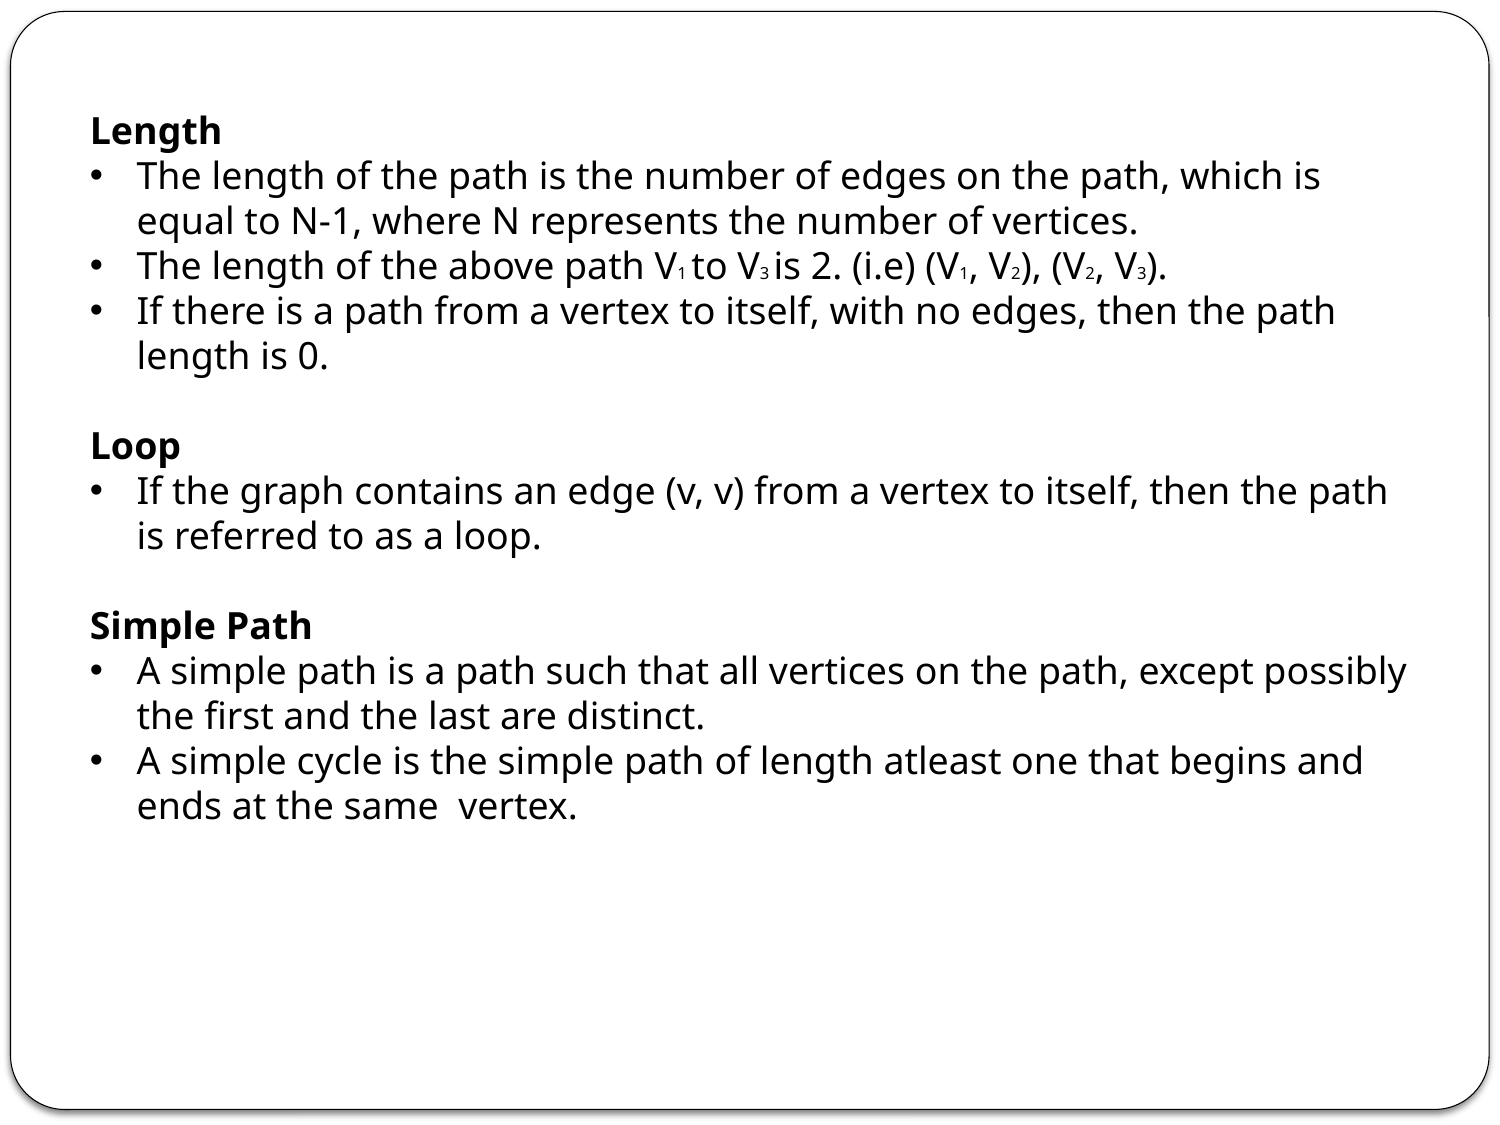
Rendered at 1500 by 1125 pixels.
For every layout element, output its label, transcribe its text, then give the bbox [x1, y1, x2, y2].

text_box Length The length of the path is the number of edges on the path, which is equal to N-1, where N represents the number of vertices. The length of the above path V1 to V3 is 2. (i.e) (V1, V2), (V2, V3). If there is a path from a vertex to itself, with no edges, then the path length is 0. Loop If the graph contains an edge (v, v) from a vertex to itself, then the path is referred to as a loop. Simple Path A simple path is a path such that all vertices on the path, except possibly the first and the last are distinct. A simple cycle is the simple path of length atleast one that begins and ends at the same vertex. [74, 99, 1438, 835]
